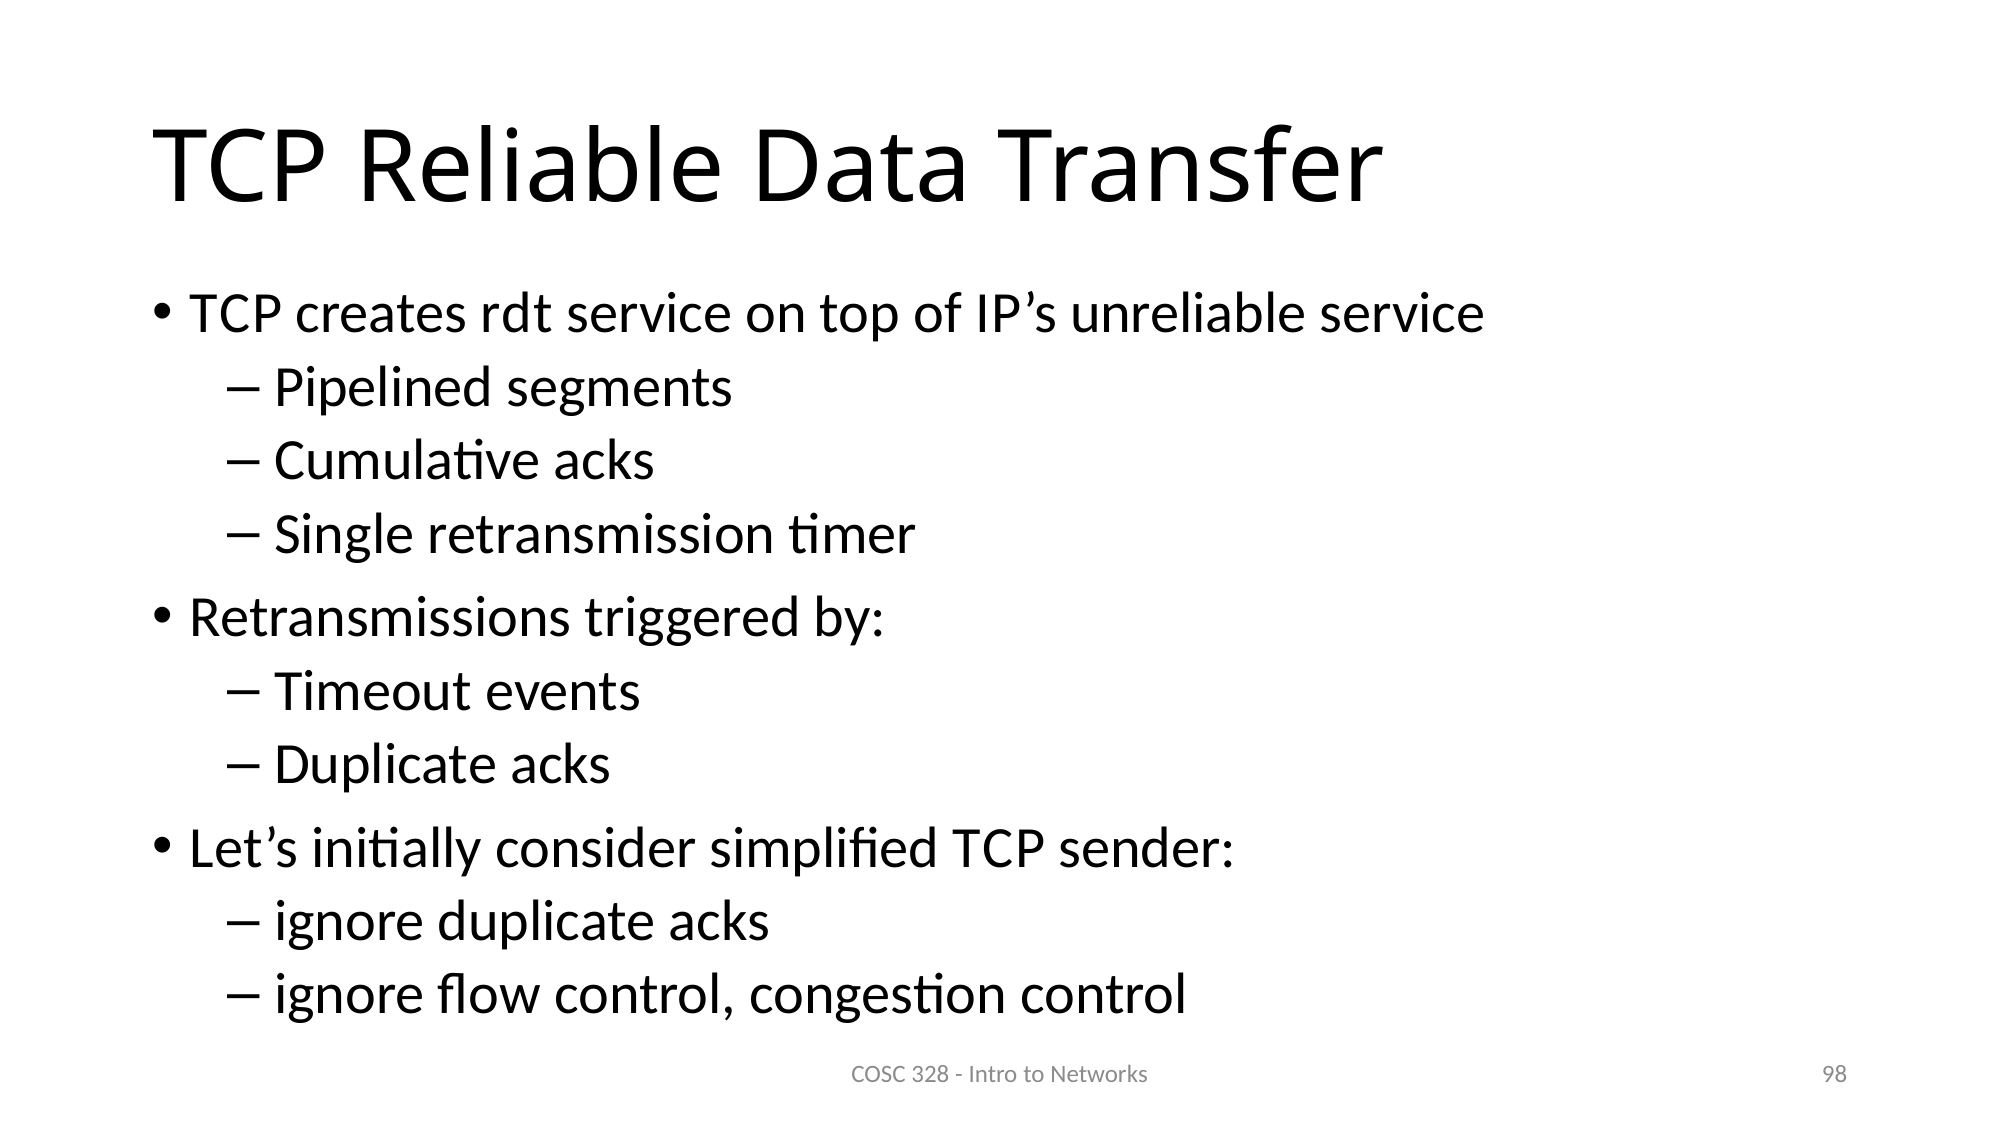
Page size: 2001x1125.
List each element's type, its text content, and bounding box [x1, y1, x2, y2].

list T C P creates r d t service on top of I P’s unreliable service Pipelined segments Cumulative acks Single retransmission timer Retransmissions triggered by: Timeout events Duplicate acks Let’s initially consider simplified T C P sender: ignore duplicate acks ignore flow control, congestion control [137, 275, 1863, 1035]
footer COSC 328 - Intro to Networks [662, 1042, 1338, 1103]
title TCP Reliable Data Transfer [137, 67, 1863, 271]
slide_number 98 [1412, 1042, 1863, 1103]
